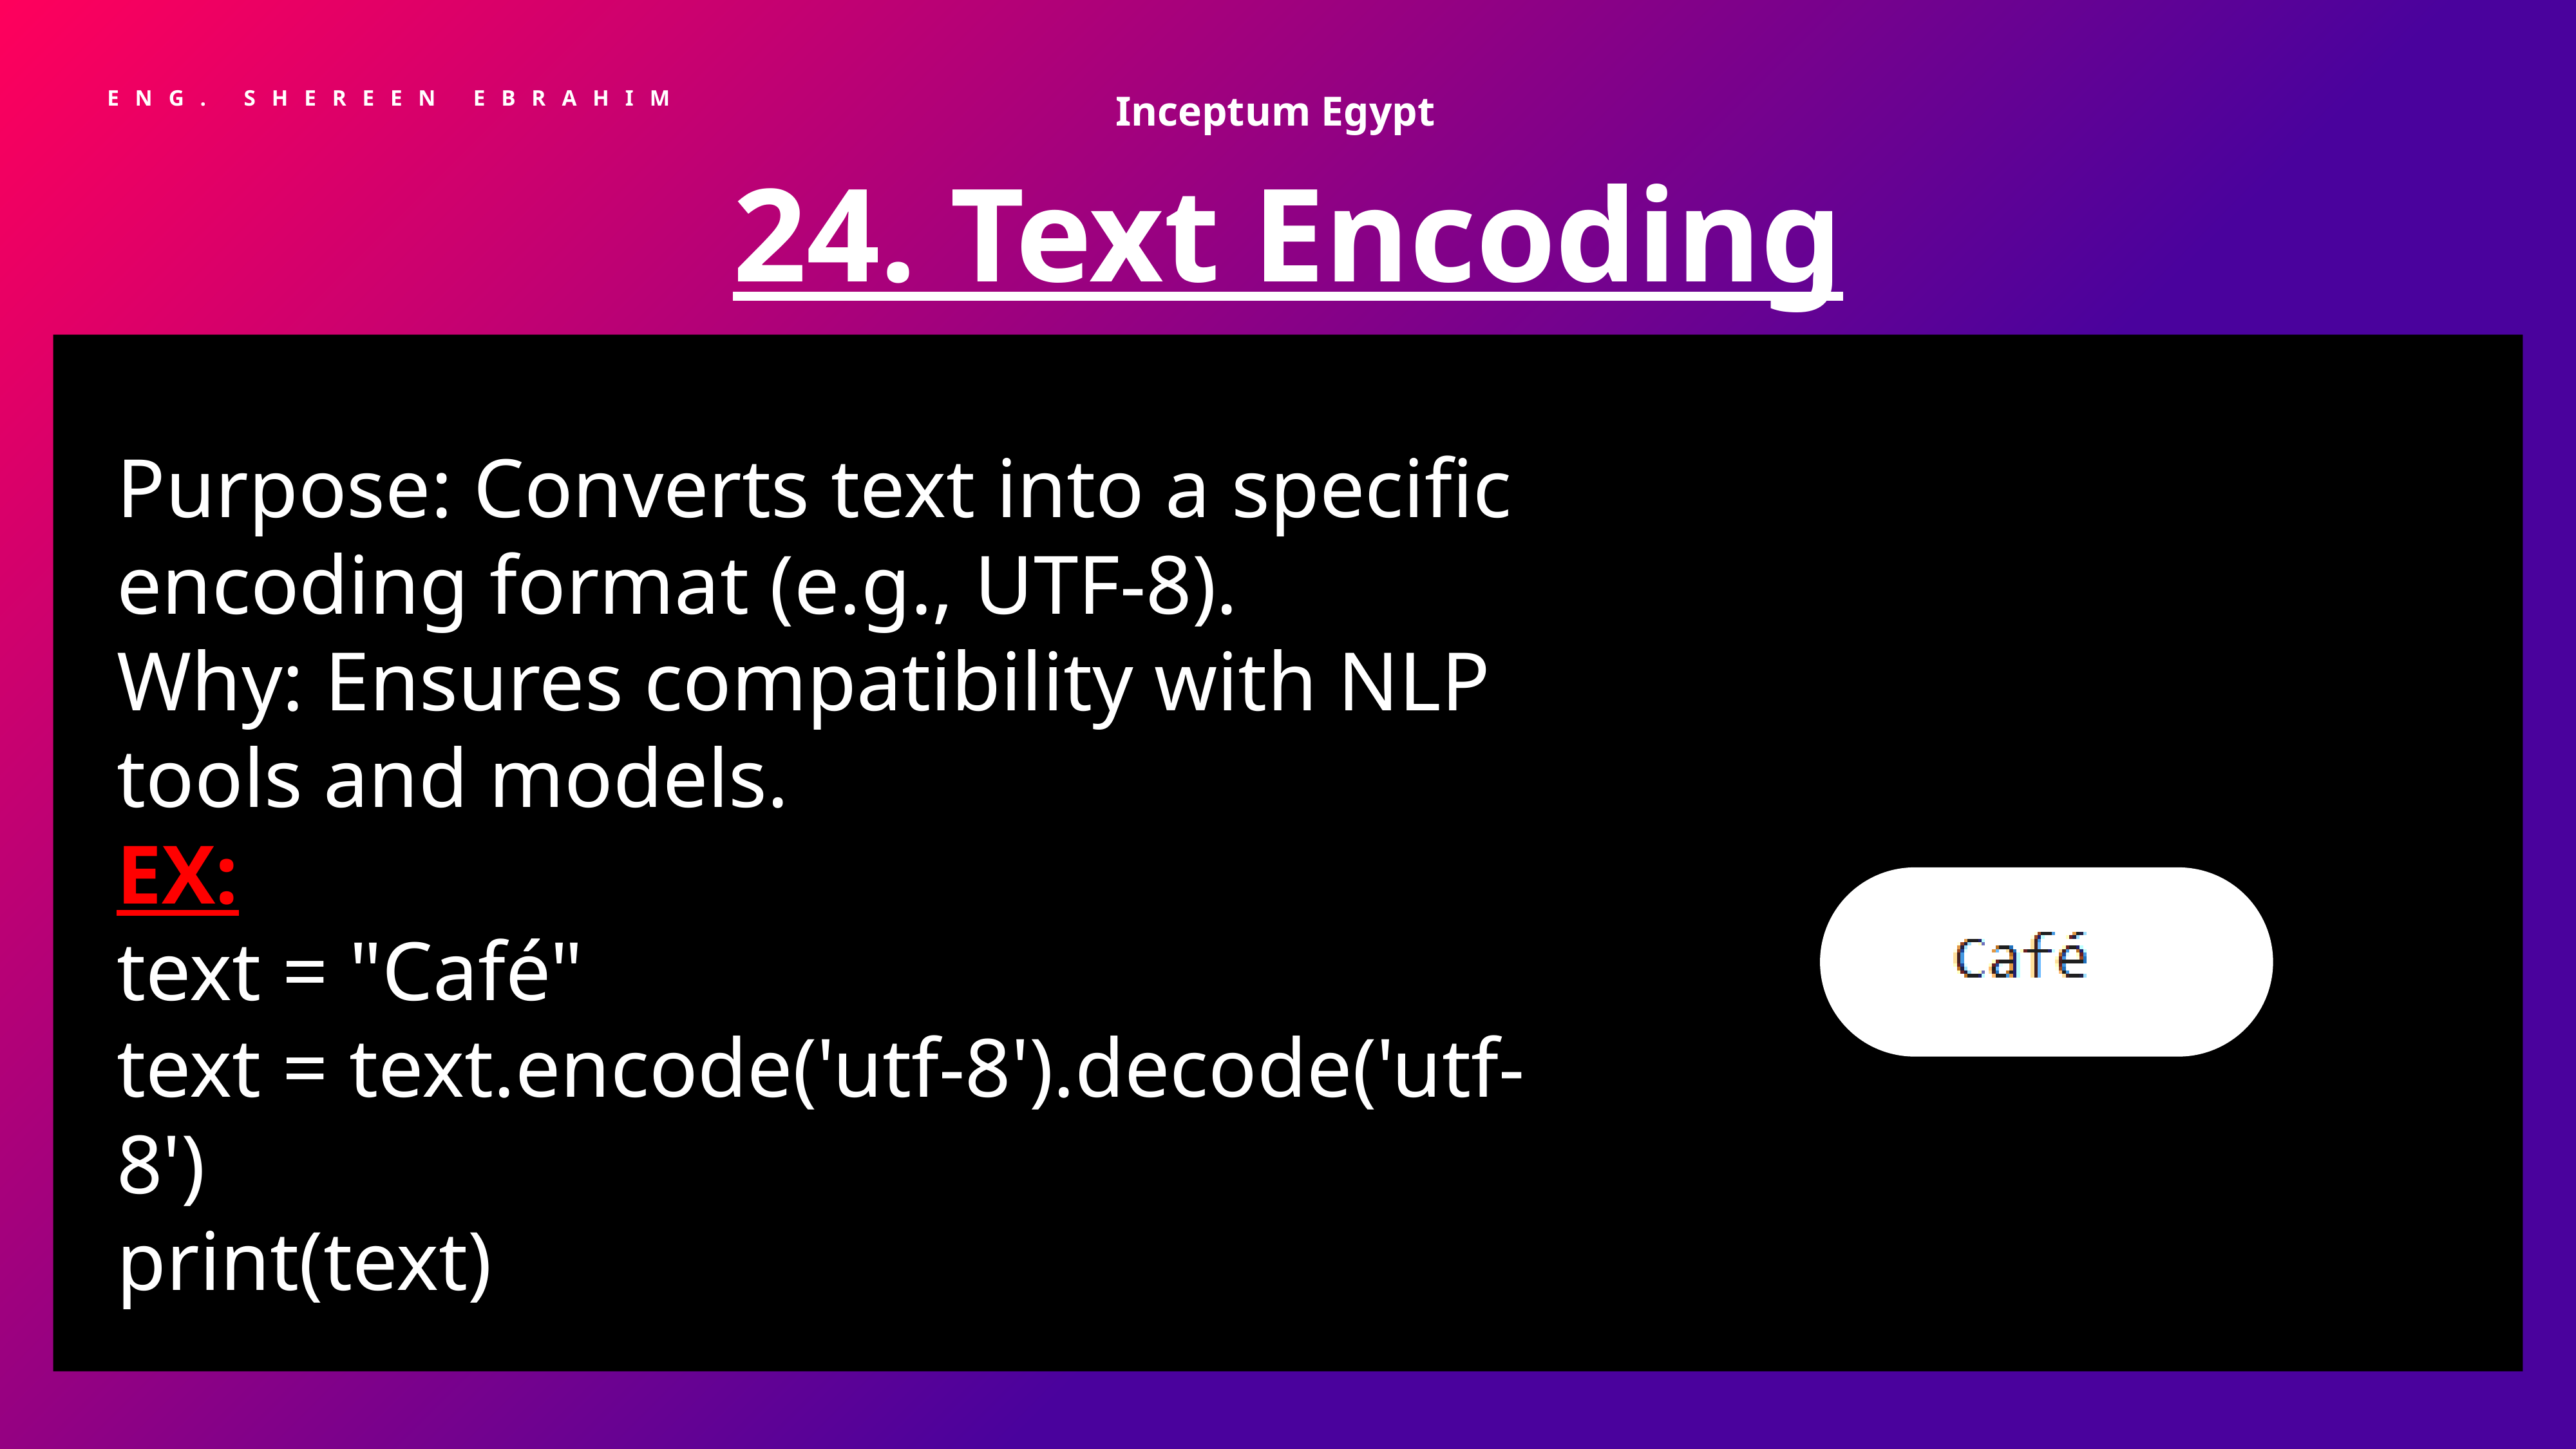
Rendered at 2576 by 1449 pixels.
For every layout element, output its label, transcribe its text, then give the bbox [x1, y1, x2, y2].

text_box 24. Text Encoding [727, 147, 1849, 314]
text_box [1820, 867, 2273, 1057]
text_box [53, 334, 2523, 1372]
text_box Inceptum Egypt [1077, 61, 1473, 134]
text_box Purpose: Converts text into a specific encoding format (e.g., UTF-8). Why: Ensures compatibility with NLP tools and models. EX: text = "Café" text = text.encode('utf-8').decode('utf-8') print(text) [107, 432, 1589, 1312]
text_box Eng. Shereen Ebrahim [107, 71, 1124, 110]
text_box [0, 0, 2576, 1449]
picture [1922, 893, 2210, 1030]
